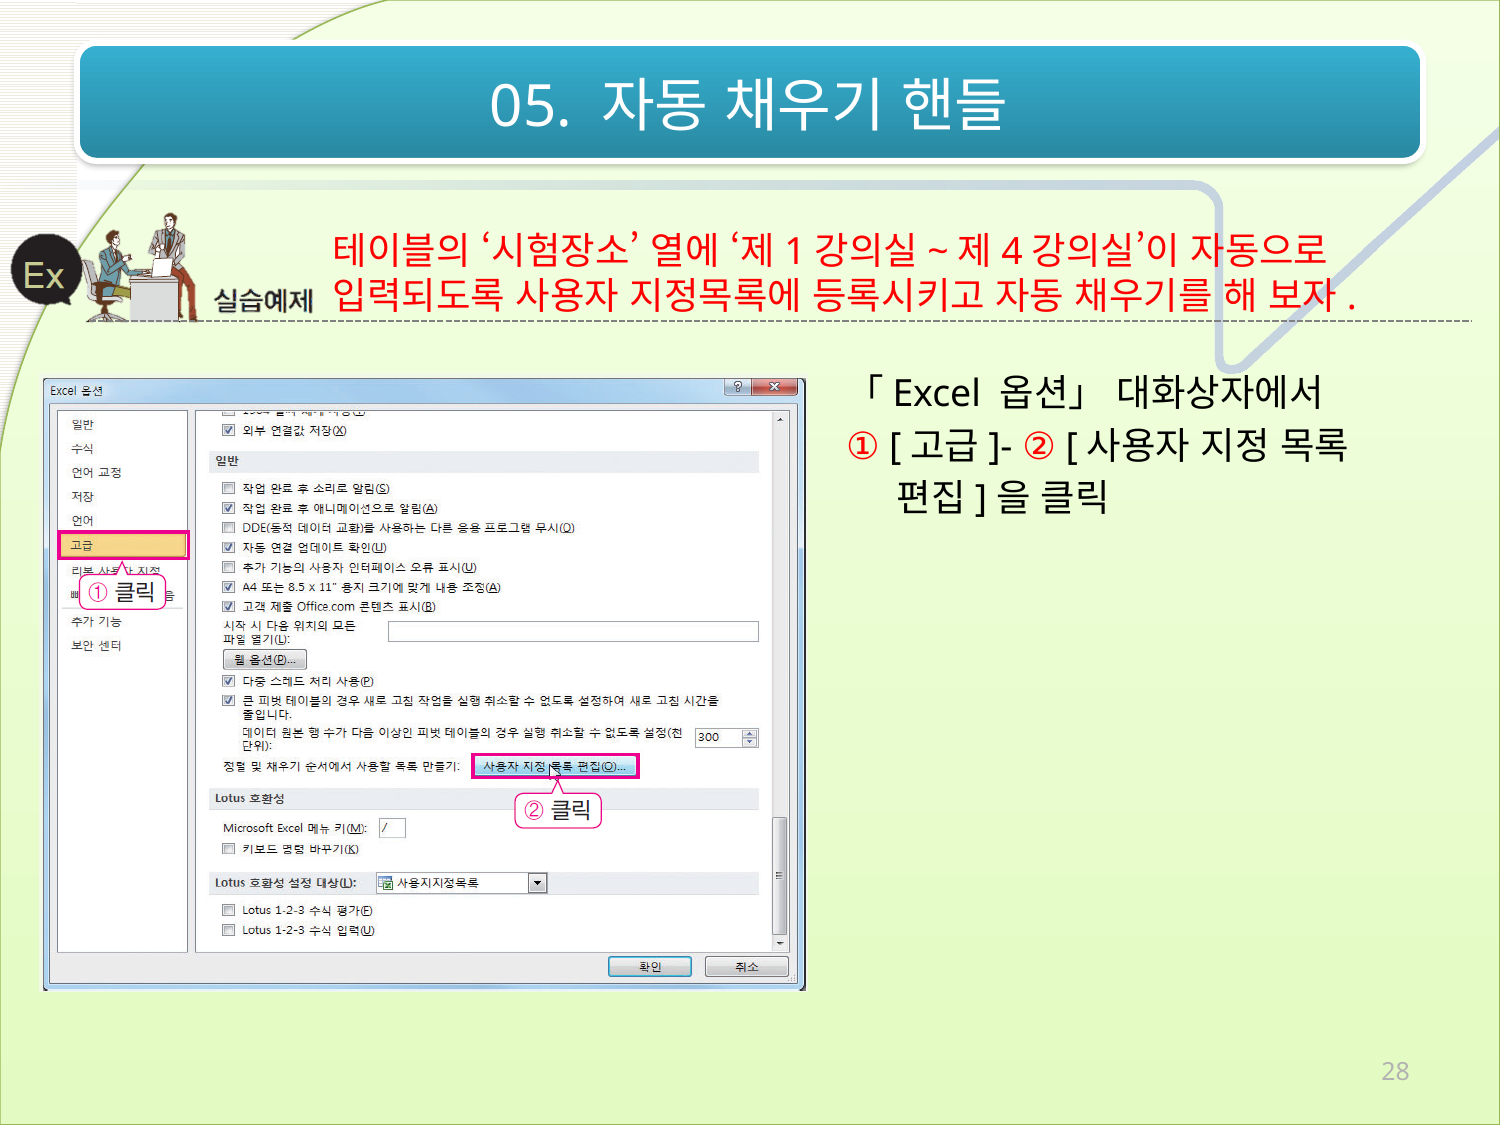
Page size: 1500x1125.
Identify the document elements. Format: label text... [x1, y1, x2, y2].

text_box 테이블의 ‘시험장소’ 열에 ‘제1강의실~제4강의실’이 자동으로 입력되도록 사용자 지정목록에 등록시키고 자동 채우기를 해 보자. [323, 219, 1483, 315]
picture [5, 207, 319, 329]
list 「Excel 옵션」 대화상자에서 ① [고급]- ② [사용자 지정 목록 편집]을 클릭 [830, 361, 1459, 992]
title 05. 자동 채우기 핸들 [75, 45, 1424, 161]
picture [39, 373, 808, 992]
slide_number 28 [1074, 1042, 1425, 1103]
